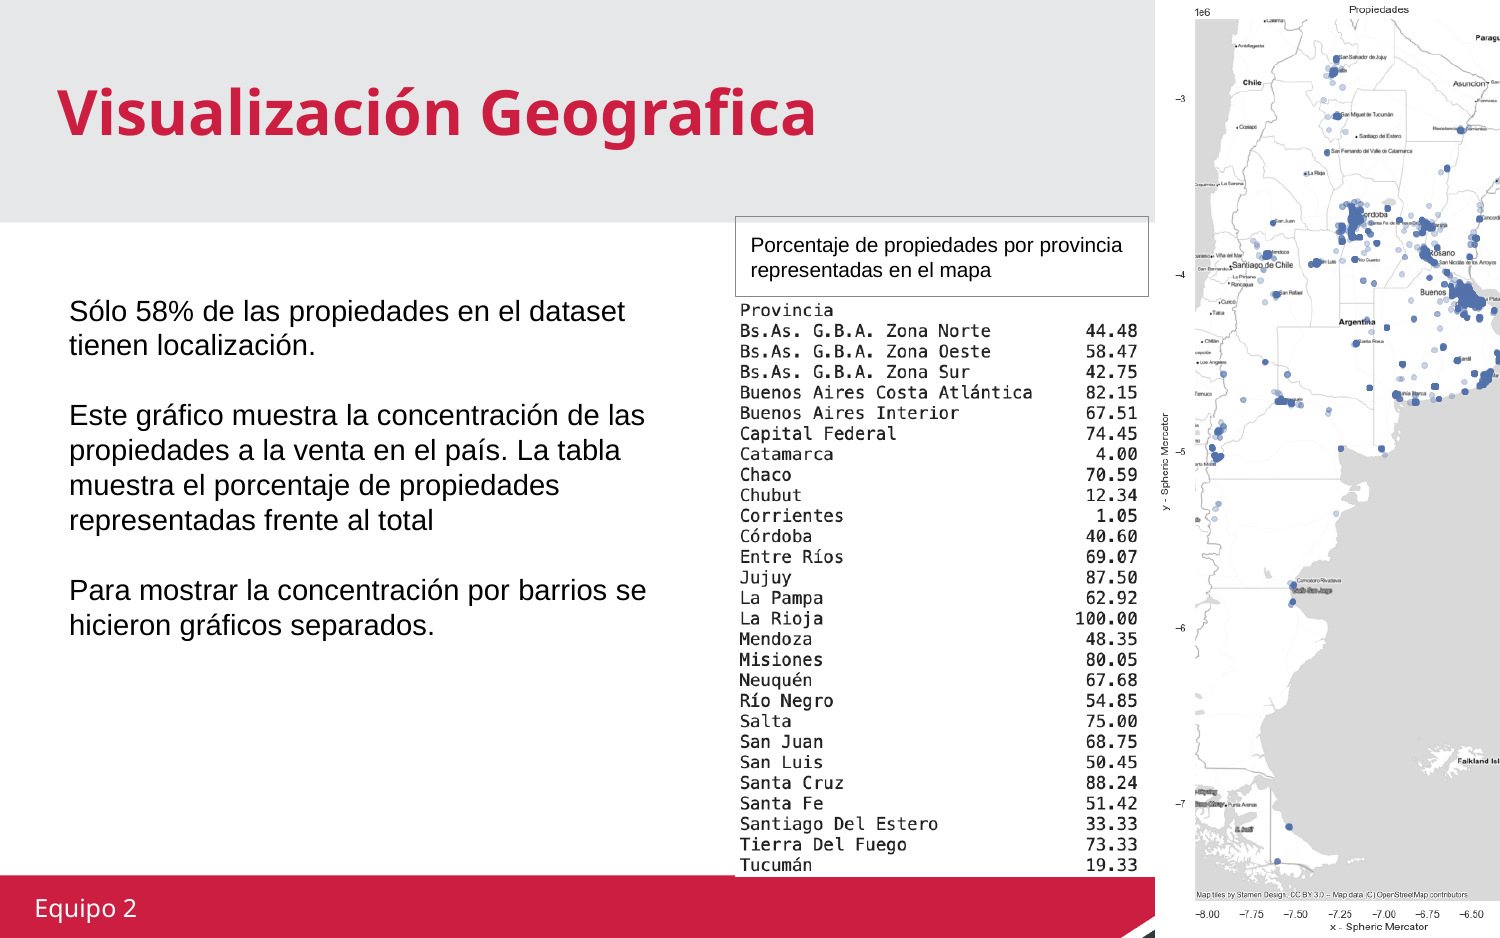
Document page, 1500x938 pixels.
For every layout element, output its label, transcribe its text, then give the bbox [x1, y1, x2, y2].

subtitle Equipo 2 [19, 871, 956, 938]
picture [0, 0, 1500, 938]
title Visualización Geografica [42, 25, 1149, 204]
text_box Porcentaje de propiedades por provincia representadas en el mapa [735, 216, 1149, 296]
text_box Sólo 58% de las propiedades en el dataset tienen localización. Este gráfico muestra la concentración de las propiedades a la venta en el país. La tabla muestra el porcentaje de propiedades representadas frente al total Para mostrar la concentración por barrios se hicieron gráficos separados. [54, 276, 713, 657]
